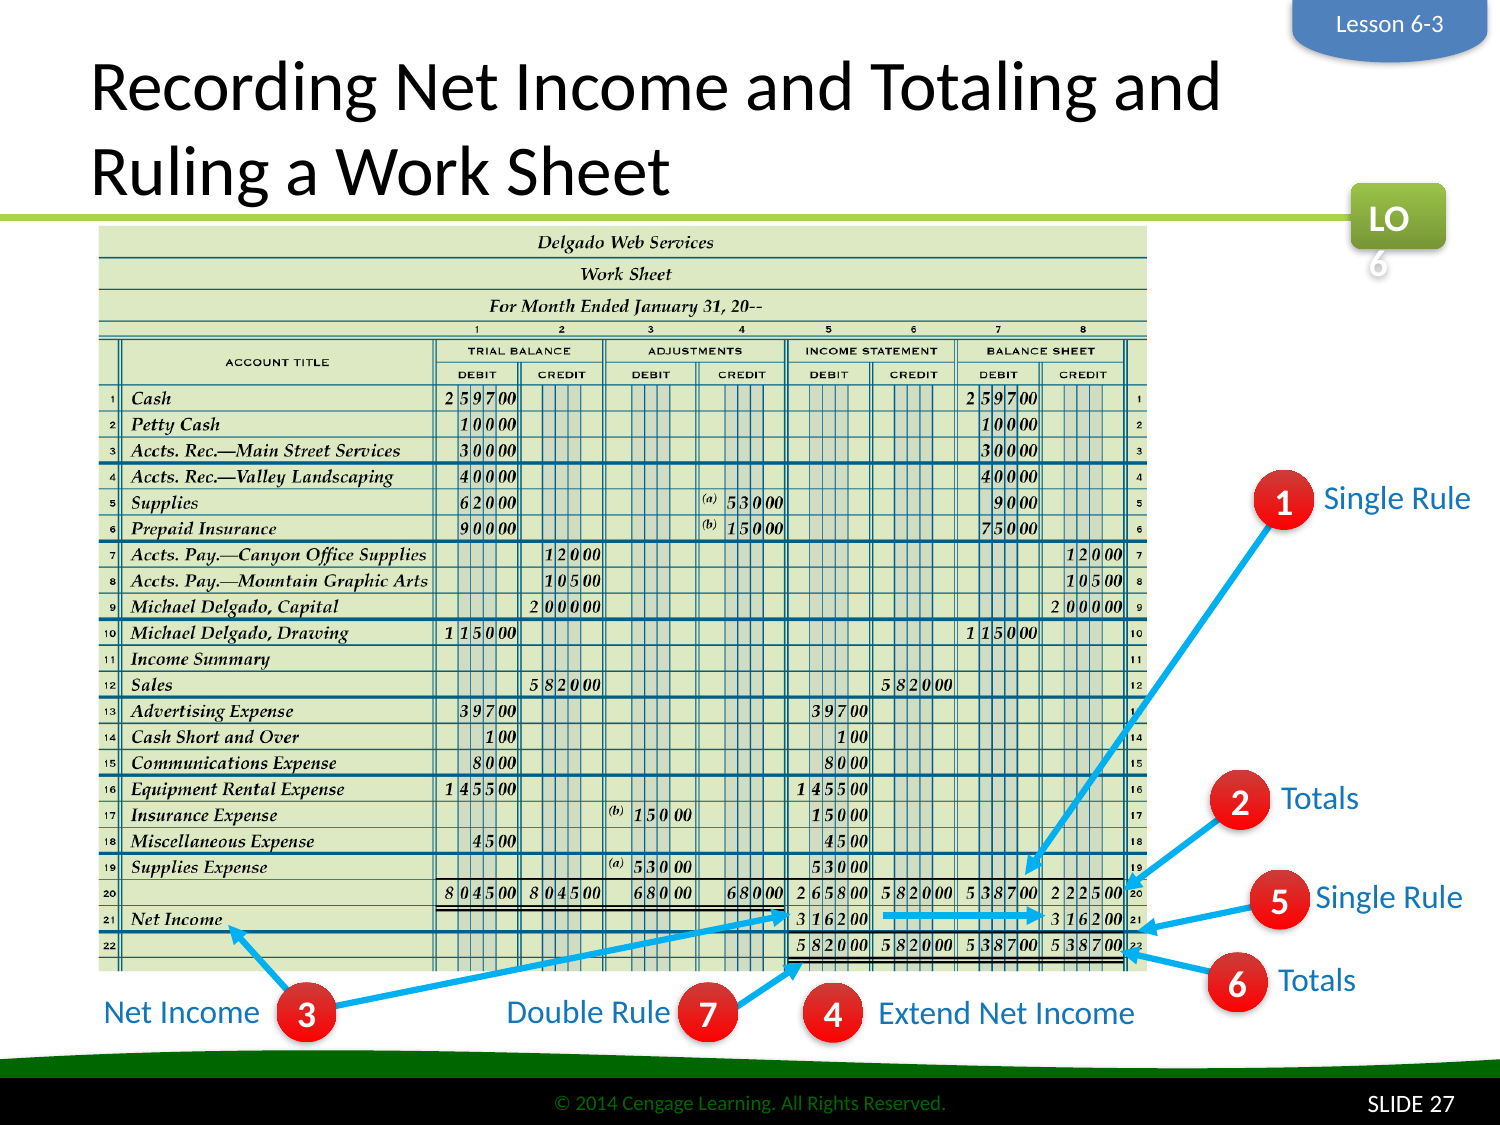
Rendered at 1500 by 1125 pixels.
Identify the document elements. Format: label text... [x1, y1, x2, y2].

picture [1019, 647, 1024, 670]
picture [752, 699, 762, 722]
picture [752, 647, 762, 670]
picture [896, 544, 931, 617]
picture [1019, 622, 1024, 644]
picture [874, 465, 893, 539]
picture [981, 673, 991, 695]
picture [789, 544, 868, 617]
picture [765, 777, 783, 851]
picture [739, 622, 749, 644]
picture [1019, 544, 1024, 617]
picture [1129, 341, 1148, 461]
picture [557, 647, 601, 670]
slide_number SLIDE 27 [1170, 1080, 1470, 1125]
picture [874, 725, 893, 748]
title Recording Net Income and Totaling and Ruling a Work Sheet [75, 29, 1350, 218]
picture [896, 647, 931, 670]
picture [123, 622, 516, 644]
picture [123, 725, 516, 748]
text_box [1119, 950, 1373, 1013]
picture [765, 725, 783, 748]
picture [557, 699, 601, 722]
picture [981, 465, 991, 539]
picture [934, 622, 978, 644]
picture [765, 699, 783, 722]
picture [789, 856, 868, 929]
picture [789, 777, 868, 851]
picture [981, 777, 991, 851]
picture [646, 673, 736, 695]
picture [874, 856, 893, 915]
picture [604, 777, 643, 851]
picture [934, 673, 978, 695]
picture [1019, 725, 1024, 748]
picture [123, 699, 516, 722]
picture [739, 544, 749, 617]
picture [1019, 777, 1024, 851]
picture [934, 544, 978, 617]
picture [123, 751, 516, 773]
picture [739, 777, 749, 851]
picture [604, 465, 643, 539]
picture [752, 673, 762, 695]
picture [994, 856, 1003, 911]
picture [896, 699, 931, 722]
picture [896, 622, 931, 644]
picture [739, 465, 749, 539]
picture [519, 725, 541, 748]
picture [123, 647, 516, 670]
picture [981, 544, 991, 617]
picture [934, 725, 978, 748]
picture [557, 673, 601, 695]
picture [934, 699, 978, 722]
picture [874, 544, 893, 617]
picture [752, 544, 762, 617]
picture [557, 544, 601, 617]
picture [544, 856, 554, 913]
picture [604, 725, 643, 748]
picture [874, 699, 893, 722]
picture [934, 465, 978, 539]
picture [646, 647, 736, 670]
picture [557, 777, 601, 851]
picture [994, 673, 1003, 695]
picture [752, 751, 762, 773]
picture [789, 751, 868, 773]
picture [1006, 699, 1016, 722]
picture [1019, 699, 1024, 722]
picture [123, 777, 516, 851]
picture [604, 341, 783, 461]
picture [544, 751, 554, 773]
picture [791, 932, 802, 962]
picture [981, 699, 991, 722]
picture [896, 777, 931, 851]
picture [123, 341, 601, 461]
picture [789, 465, 868, 539]
picture [646, 465, 736, 539]
picture [1006, 622, 1016, 644]
picture [765, 647, 783, 670]
picture [765, 856, 783, 913]
picture [739, 856, 749, 913]
picture [557, 465, 601, 539]
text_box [87, 913, 791, 1043]
picture [981, 751, 991, 773]
picture [994, 777, 1003, 851]
picture [739, 751, 749, 773]
picture [789, 699, 868, 722]
picture [519, 465, 541, 539]
picture [1006, 751, 1016, 773]
picture [123, 544, 516, 617]
picture [96, 224, 1148, 913]
picture [604, 699, 643, 722]
picture [994, 751, 1003, 773]
picture [1006, 673, 1016, 695]
picture [646, 699, 736, 722]
picture [519, 777, 541, 851]
picture [765, 465, 783, 539]
picture [544, 622, 554, 644]
picture [544, 777, 554, 851]
picture [519, 622, 541, 644]
picture [1006, 465, 1016, 539]
picture [519, 673, 541, 695]
picture [557, 751, 601, 773]
picture [752, 725, 762, 748]
picture [1019, 673, 1024, 695]
picture [994, 725, 1003, 748]
picture [896, 673, 931, 695]
picture [646, 751, 736, 773]
picture [519, 699, 541, 722]
picture [604, 622, 643, 644]
picture [752, 622, 762, 644]
picture [739, 673, 749, 695]
picture [981, 725, 991, 748]
picture [544, 673, 554, 695]
picture [874, 777, 893, 851]
picture [604, 751, 643, 773]
picture [123, 856, 516, 913]
picture [981, 647, 991, 670]
picture [1006, 647, 1016, 670]
picture [874, 673, 893, 695]
picture [739, 647, 749, 670]
picture [557, 725, 601, 748]
picture [519, 647, 541, 670]
picture [544, 465, 554, 539]
picture [789, 725, 868, 748]
picture [896, 725, 931, 748]
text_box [1292, 0, 1488, 63]
picture [789, 622, 868, 644]
picture [1019, 751, 1024, 773]
picture [896, 856, 931, 911]
picture [1019, 856, 1122, 915]
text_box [1024, 468, 1488, 876]
picture [934, 777, 978, 851]
picture [934, 751, 978, 773]
picture [994, 465, 1003, 539]
picture [544, 544, 554, 617]
picture [519, 544, 541, 617]
picture [1006, 856, 1016, 911]
picture [557, 622, 601, 644]
picture [123, 465, 516, 539]
picture [934, 647, 978, 670]
picture [752, 777, 762, 851]
picture [1019, 465, 1122, 539]
picture [544, 699, 554, 722]
picture [646, 856, 736, 913]
picture [604, 673, 643, 695]
picture [874, 751, 893, 773]
picture [896, 751, 931, 773]
picture [1006, 544, 1016, 617]
picture [994, 699, 1003, 722]
picture [519, 856, 541, 913]
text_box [1122, 768, 1376, 892]
picture [544, 647, 554, 670]
picture [646, 544, 736, 617]
picture [994, 647, 1003, 670]
picture [646, 777, 736, 851]
picture [557, 856, 601, 913]
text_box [802, 915, 1153, 1044]
picture [874, 622, 893, 644]
picture [874, 647, 893, 670]
picture [981, 856, 991, 911]
picture [789, 673, 868, 695]
picture [739, 725, 749, 748]
picture [765, 751, 783, 773]
picture [765, 544, 783, 617]
picture [1006, 777, 1016, 851]
picture [1006, 725, 1016, 748]
text_box LO6 [1350, 183, 1446, 250]
picture [646, 725, 736, 748]
picture [604, 856, 643, 913]
picture [739, 699, 749, 722]
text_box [1137, 868, 1480, 932]
picture [789, 647, 868, 670]
picture [765, 673, 783, 695]
picture [604, 647, 643, 670]
picture [646, 622, 736, 644]
picture [752, 465, 762, 539]
picture [896, 465, 931, 539]
picture [994, 544, 1003, 617]
picture [752, 856, 762, 913]
picture [934, 856, 978, 911]
picture [981, 622, 991, 644]
picture [1129, 892, 1137, 915]
picture [544, 725, 554, 748]
picture [994, 622, 1003, 644]
picture [604, 544, 643, 617]
picture [123, 673, 516, 695]
picture [519, 751, 541, 773]
picture [765, 622, 783, 644]
picture [789, 341, 1122, 461]
